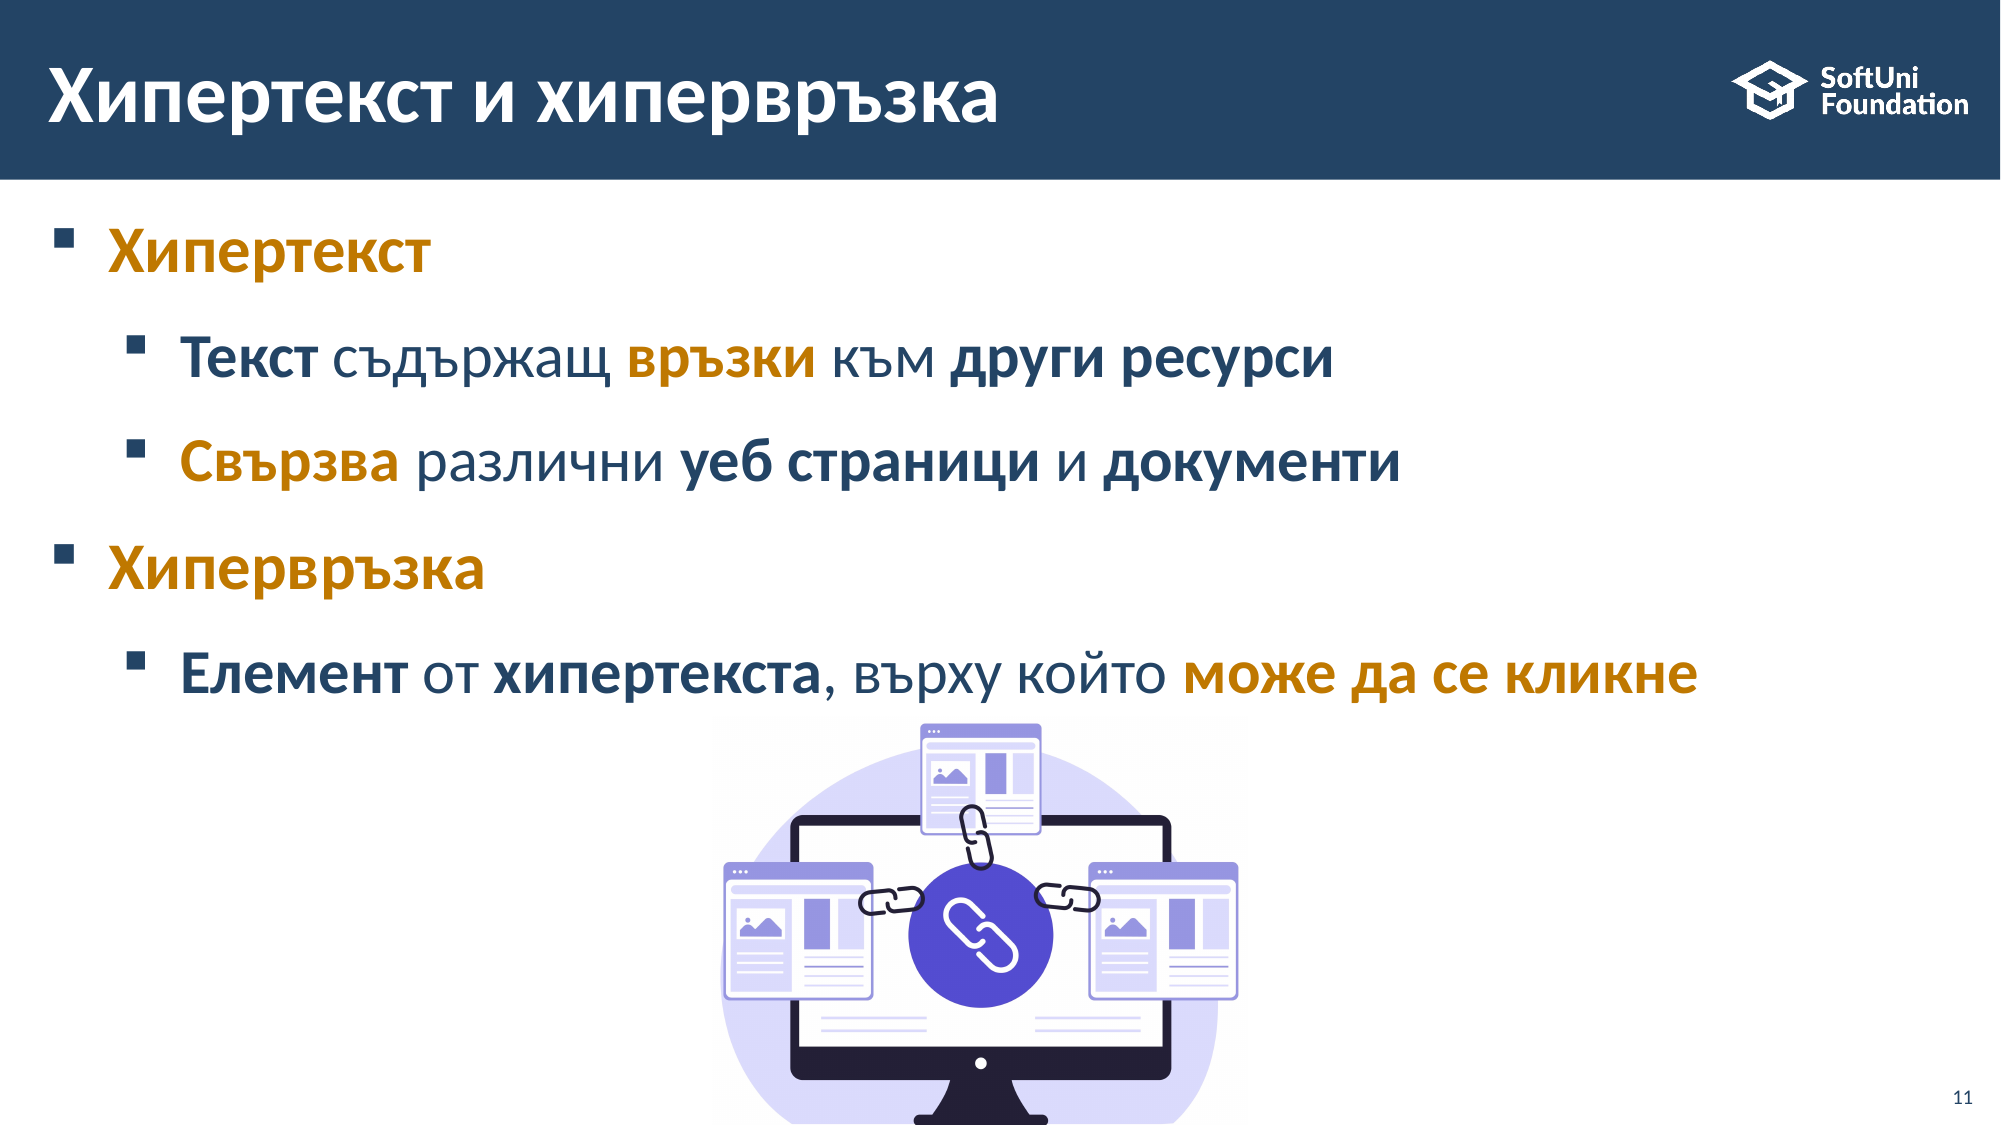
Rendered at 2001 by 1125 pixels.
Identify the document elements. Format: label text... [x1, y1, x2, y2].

title Хипертекст и хипервръзка [31, 16, 1716, 162]
picture [1731, 60, 1968, 120]
list Хипертекст Текст съдържащ връзки към други ресурси Свързва различни уеб страници и документи Хипервръзка Елемент от хипертекста, върху който може да се кликне [31, 196, 1970, 1104]
slide_number 11 [1927, 1067, 1989, 1117]
picture [711, 716, 1248, 1125]
